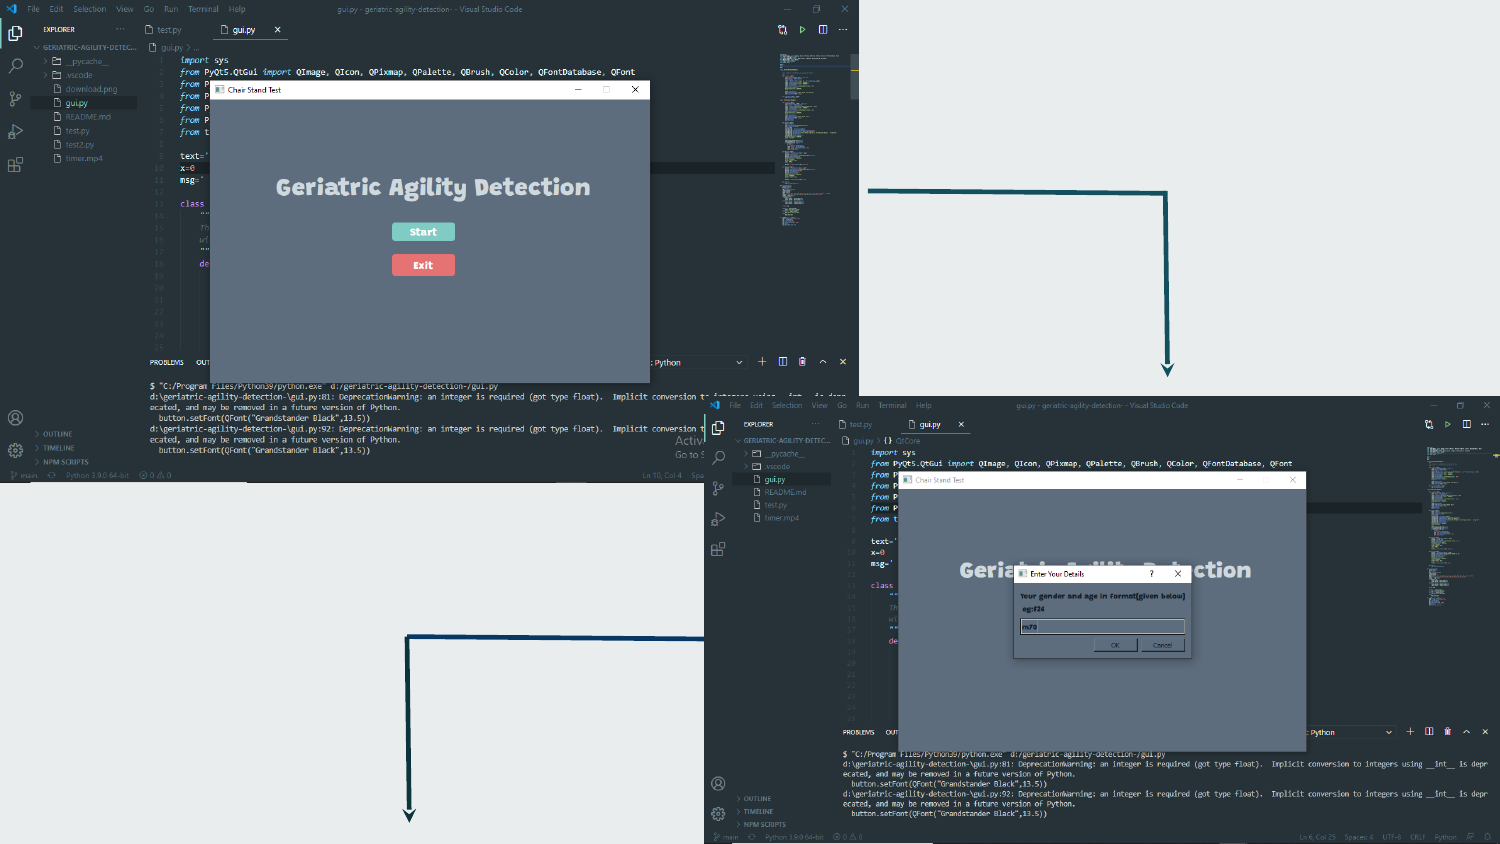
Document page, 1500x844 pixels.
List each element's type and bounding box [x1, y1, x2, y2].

text_box [1161, 190, 1174, 378]
picture [0, 0, 1500, 844]
text_box [402, 636, 416, 823]
